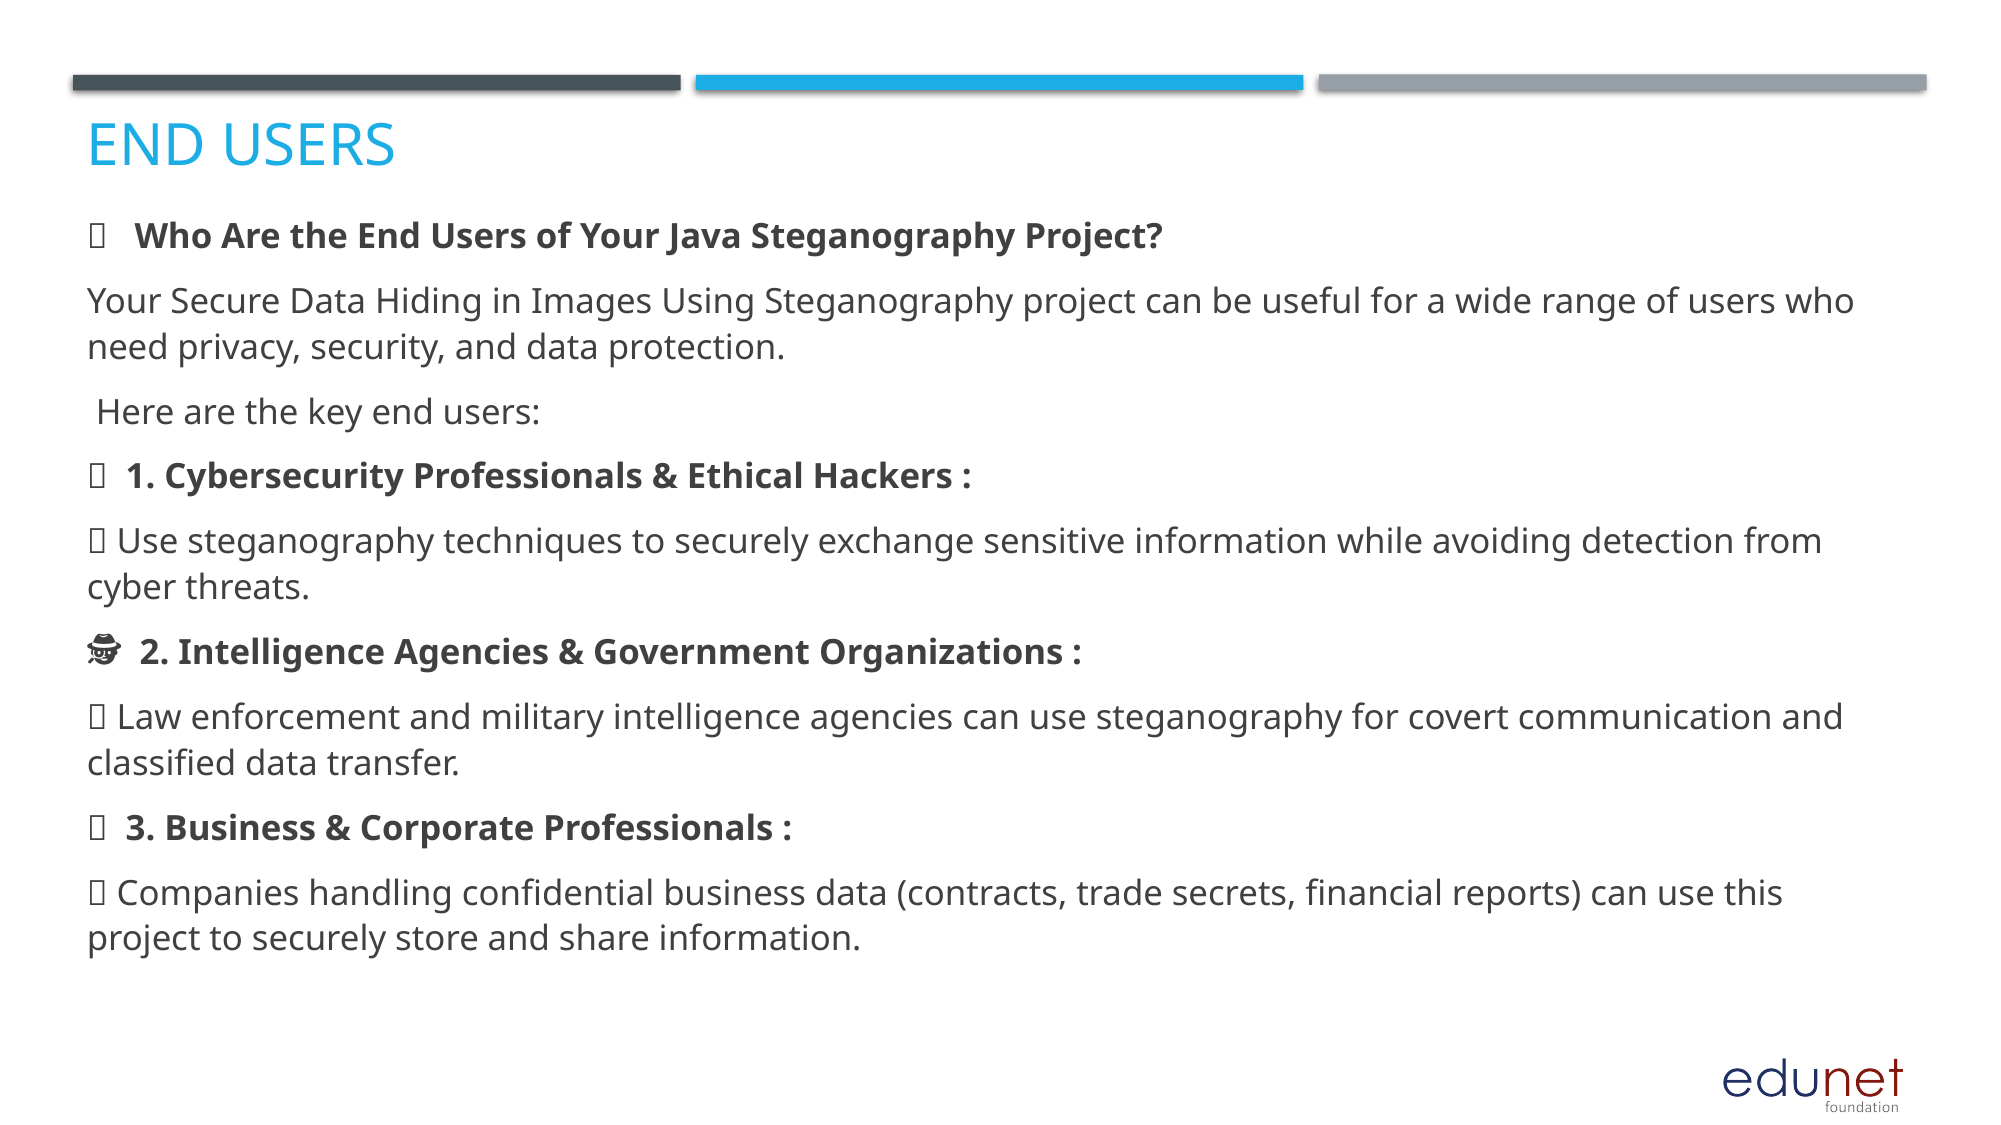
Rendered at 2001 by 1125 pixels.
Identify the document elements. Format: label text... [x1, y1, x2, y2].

title End users [71, 97, 1882, 185]
list 👥 Who Are the End Users of Your Java Steganography Project? Your Secure Data Hiding in Images Using Steganography project can be useful for a wide range of users who need privacy, security, and data protection. Here are the key end users: 🔐 1. Cybersecurity Professionals & Ethical Hackers : ✅ Use steganography techniques to securely exchange sensitive information while avoiding detection from cyber threats. 🕵 2. Intelligence Agencies & Government Organizations : ✅ Law enforcement and military intelligence agencies can use steganography for covert communication and classified data transfer. 💼 3. Business & Corporate Professionals : ✅ Companies handling confidential business data (contracts, trade secrets, financial reports) can use this project to securely store and share information. [71, 202, 1882, 969]
picture [1719, 1056, 1905, 1116]
